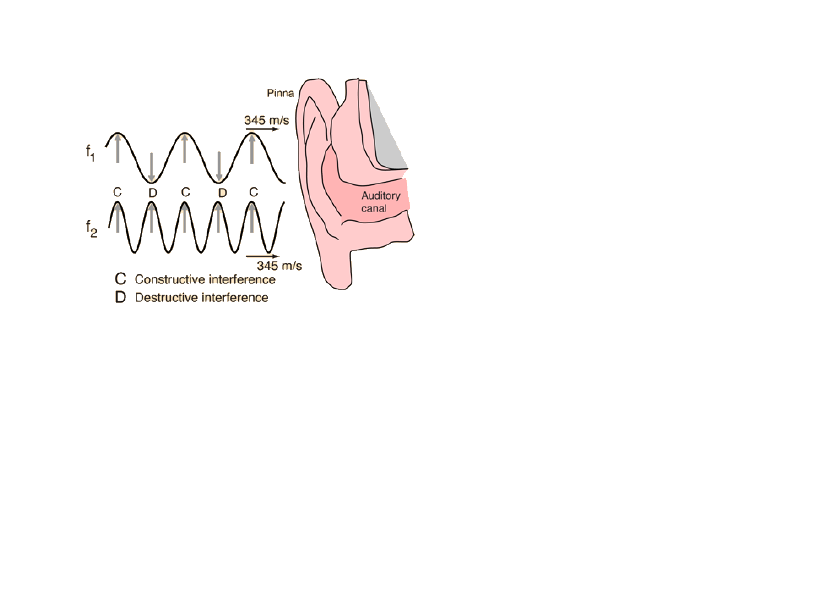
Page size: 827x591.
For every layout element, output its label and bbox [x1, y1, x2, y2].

picture [82, 73, 418, 306]
